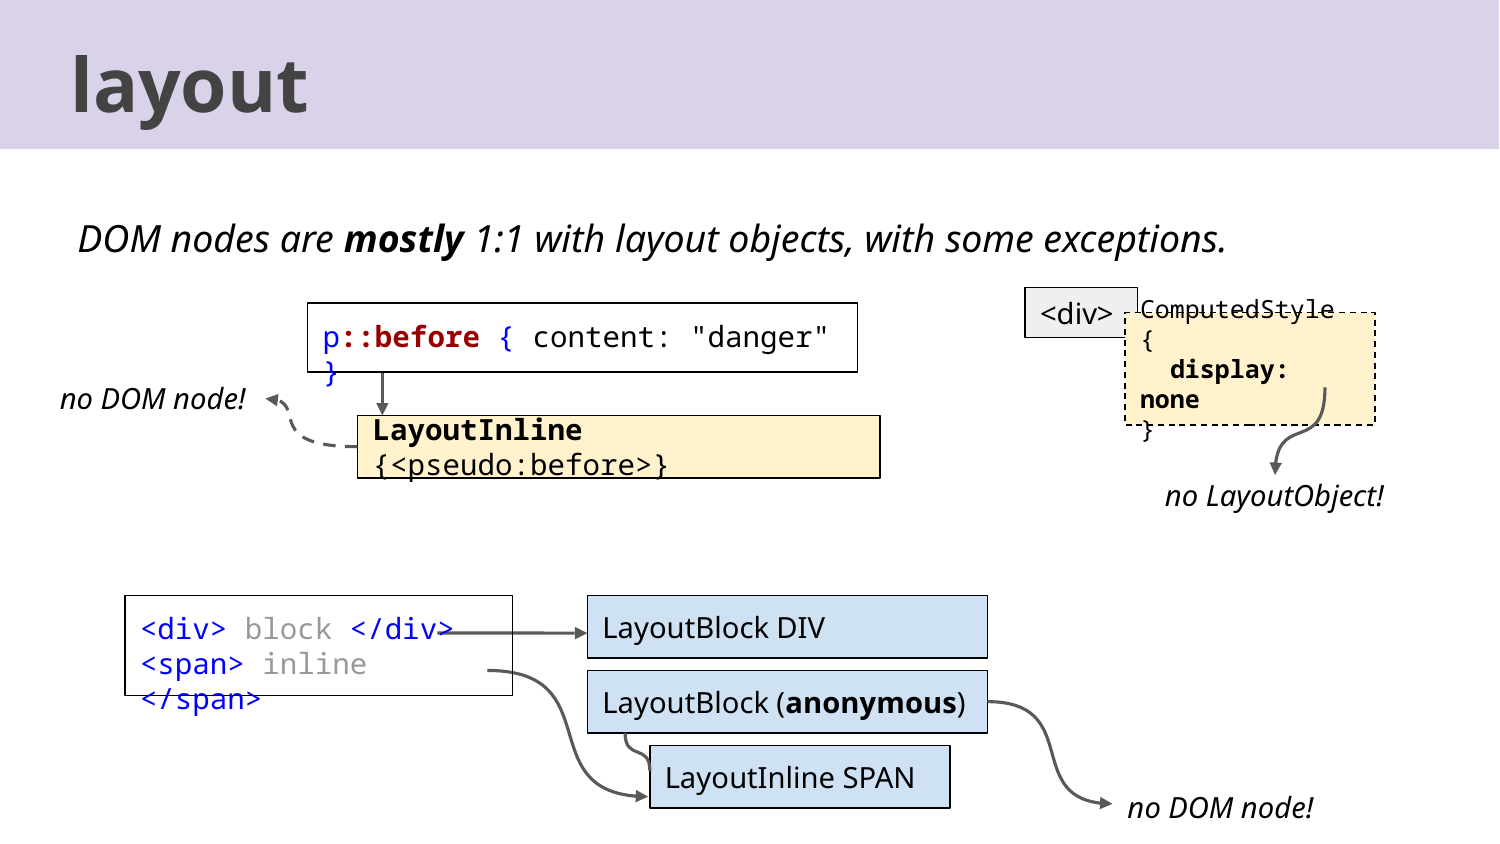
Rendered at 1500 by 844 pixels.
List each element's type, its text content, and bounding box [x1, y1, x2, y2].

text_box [124, 595, 1388, 834]
text_box LayoutInline {<pseudo:before>} [357, 415, 880, 478]
text_box no DOM node! [44, 365, 283, 424]
text_box p::before { content: "danger" } [307, 302, 858, 372]
text_box <div> [1025, 287, 1138, 338]
text_box no LayoutObject! [1149, 462, 1425, 521]
text_box [0, 0, 1499, 149]
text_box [1255, 405, 1344, 457]
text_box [265, 398, 358, 447]
text_box ComputedStyle { display: none } [1125, 312, 1375, 425]
text_box layout [55, 0, 1465, 142]
text_box DOM nodes are mostly 1:1 with layout objects, with some exceptions. [62, 199, 1325, 284]
